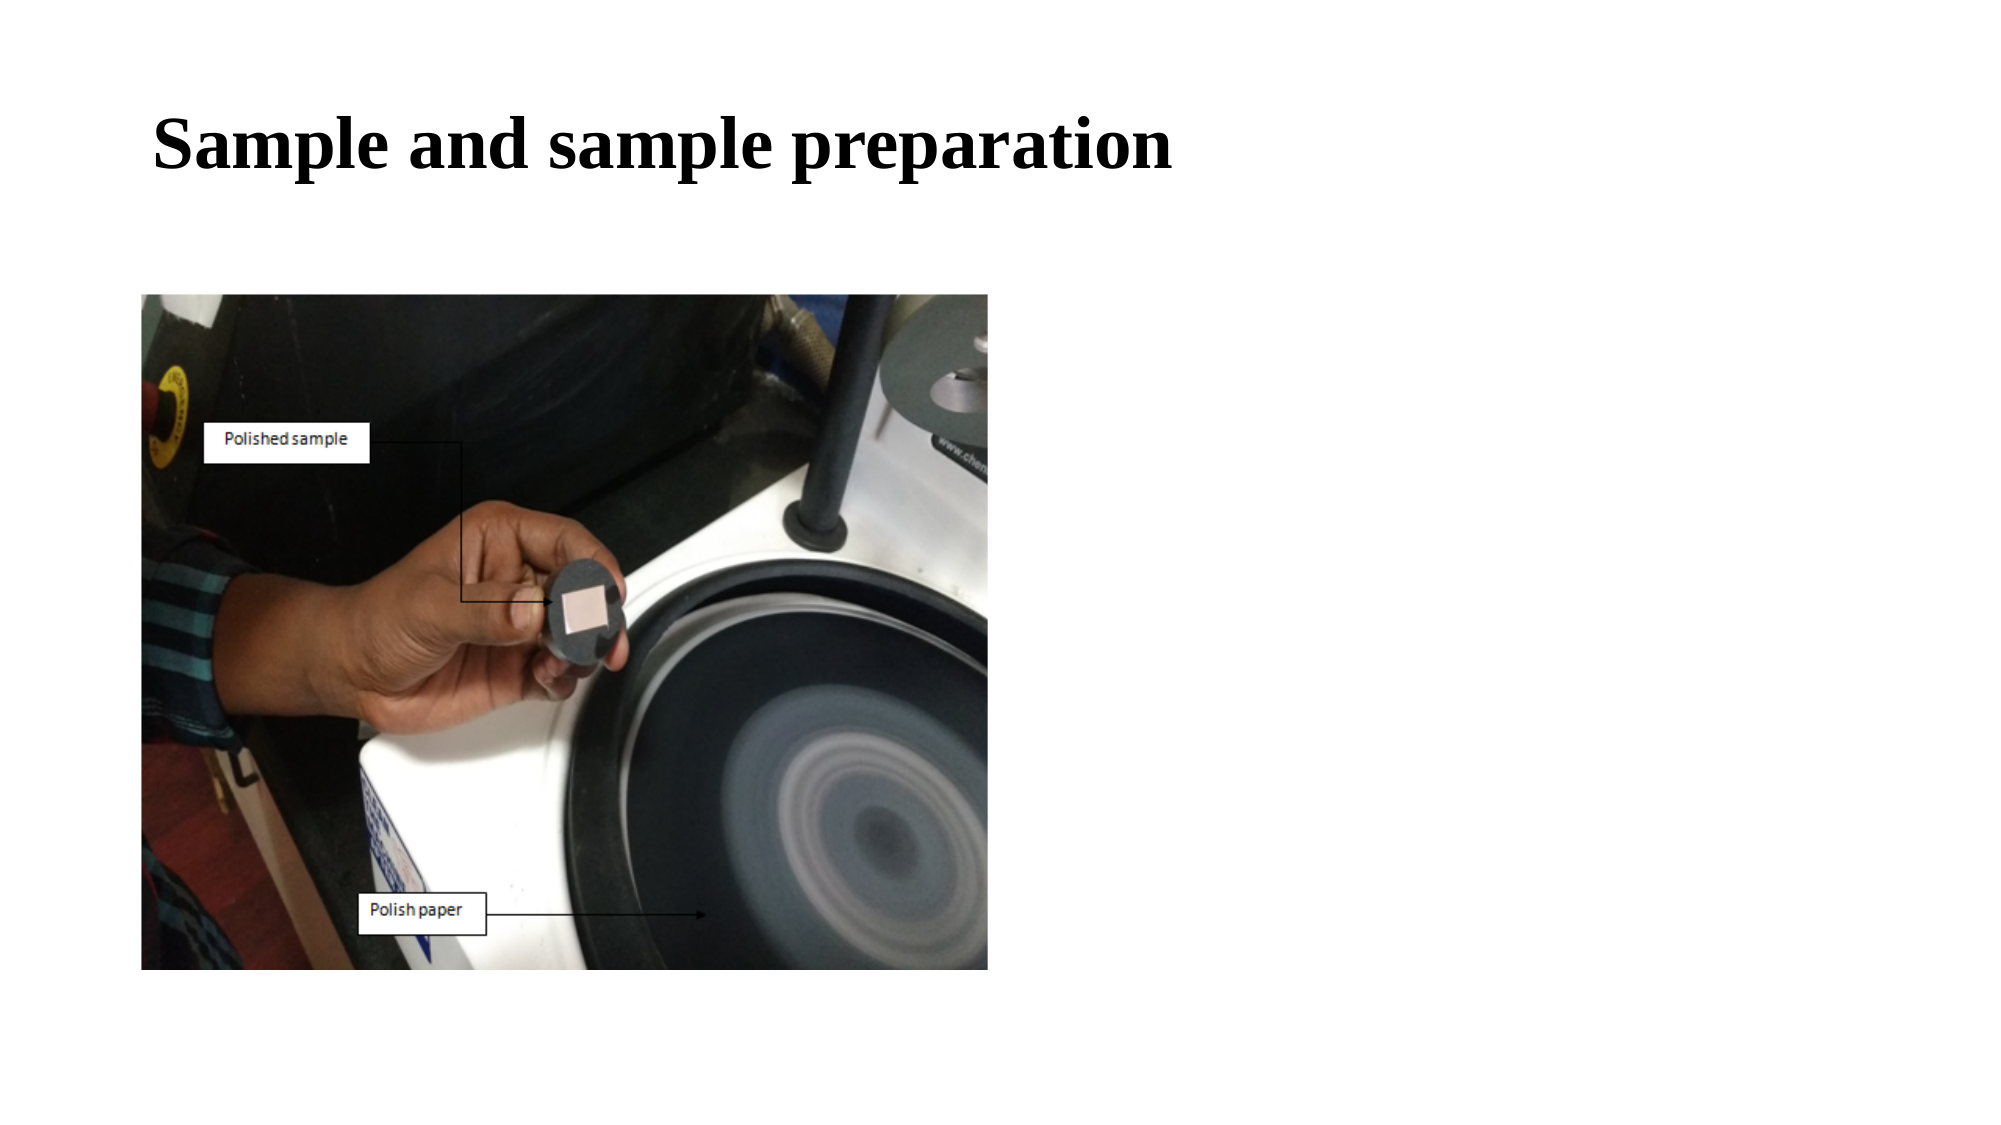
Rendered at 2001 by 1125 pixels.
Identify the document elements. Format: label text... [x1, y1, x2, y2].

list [137, 294, 988, 970]
title Sample and sample preparation [137, 59, 1767, 229]
